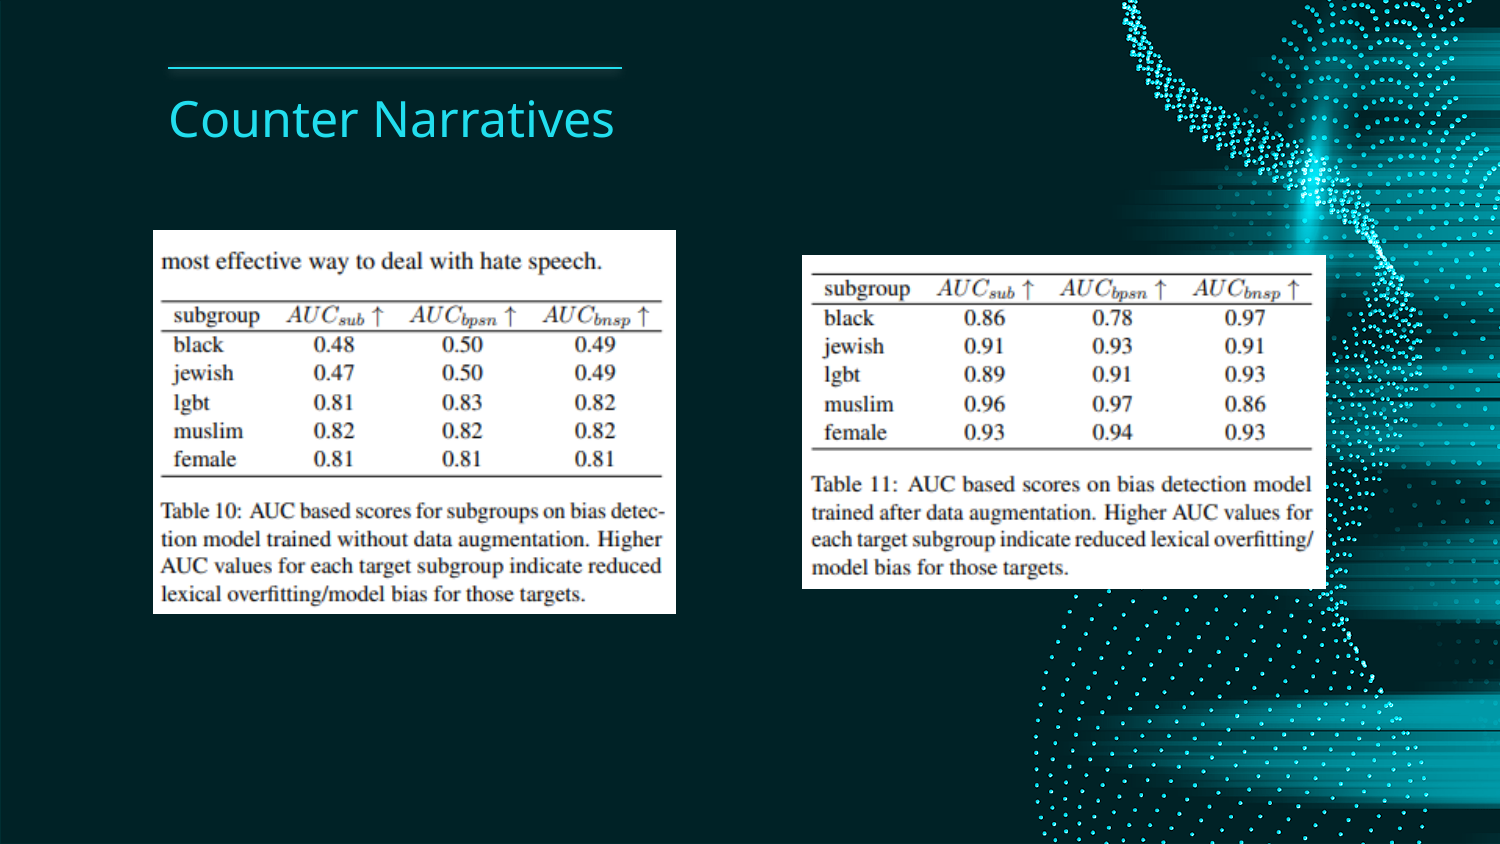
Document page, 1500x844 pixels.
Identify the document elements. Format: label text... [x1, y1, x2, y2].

title Counter Narratives [153, 72, 914, 228]
picture [0, 0, 1500, 844]
